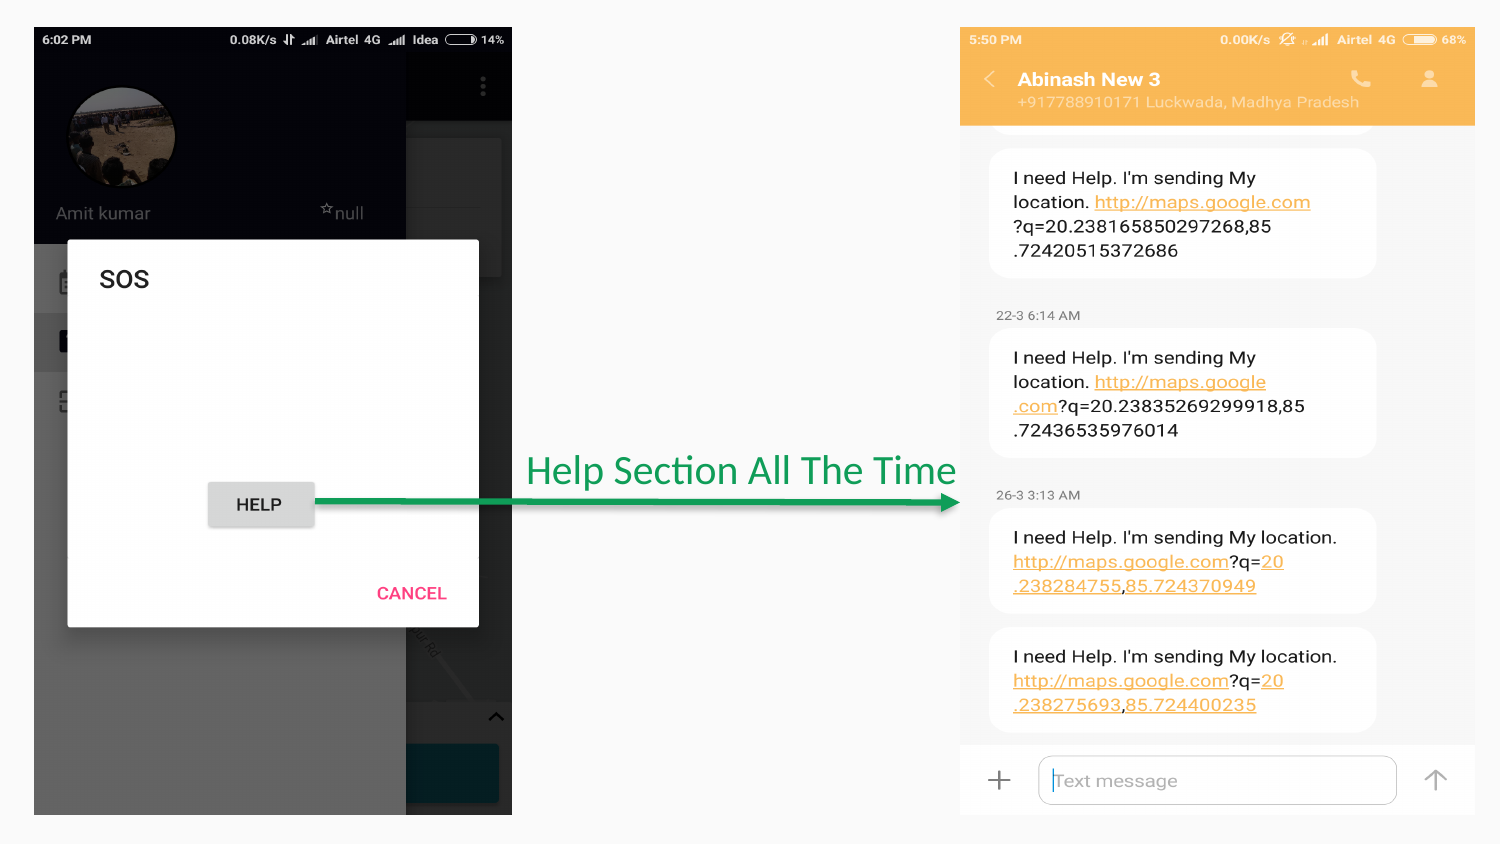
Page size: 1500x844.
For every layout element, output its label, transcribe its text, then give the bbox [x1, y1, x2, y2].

picture [959, 27, 1475, 815]
picture [33, 27, 512, 815]
text_box Help Section All The Time [516, 435, 954, 499]
